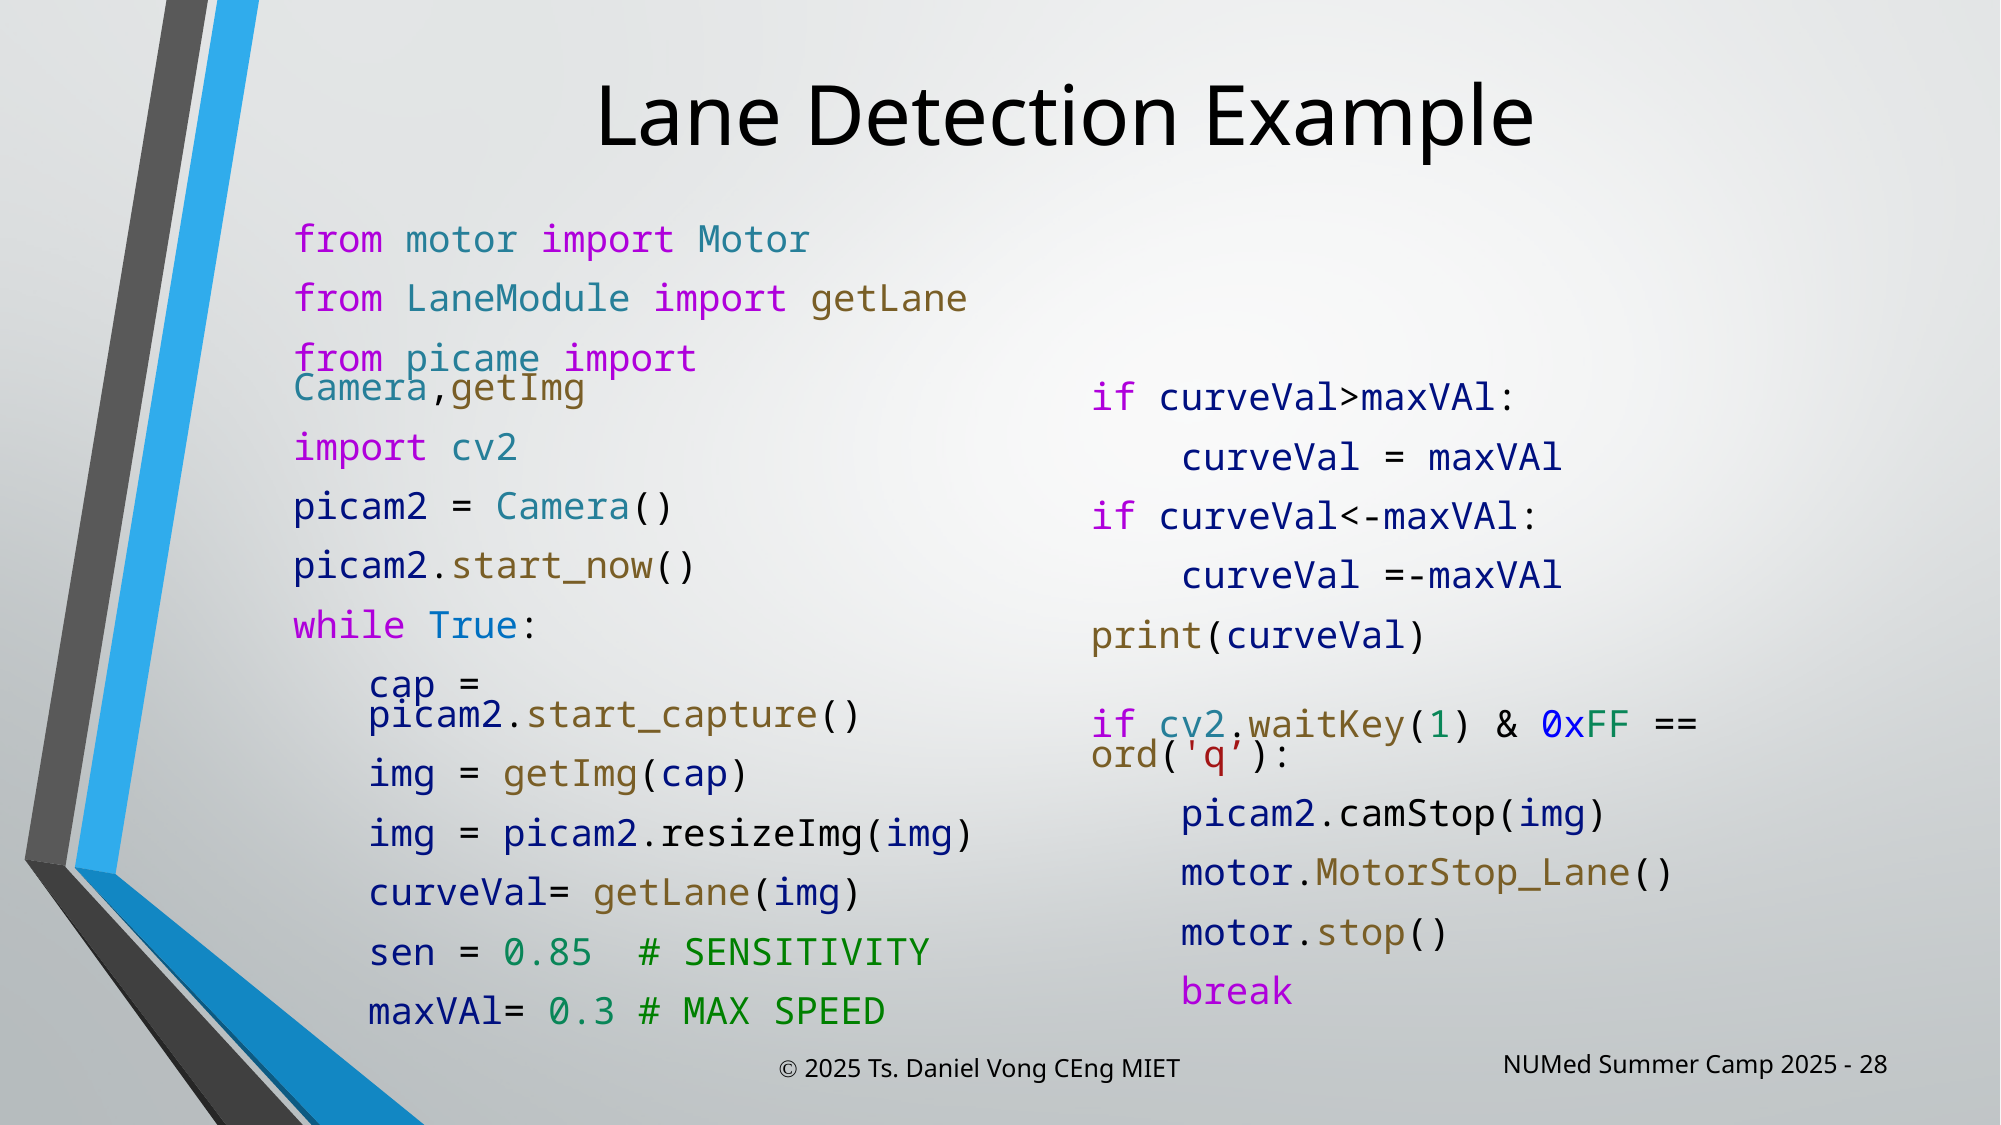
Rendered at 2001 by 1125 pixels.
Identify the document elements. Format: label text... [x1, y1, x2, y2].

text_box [243, 0, 1888, 257]
text_box if curveVal>maxVAl: curveVal = maxVAl if curveVal<-maxVAl: curveVal =-maxVAl print(curveVal) if cv2.waitKey(1) & 0xFF == ord('q’): picam2.camStop(img) motor.MotorStop_Lane() motor.stop() break [1076, 381, 1888, 1050]
text_box from motor import Motor from LaneModule import getLane from picame import Camera,getImg import cv2 picam2 = Camera() picam2.start_now() while True: cap = picam2.start_capture() img = getImg(cap) img = picam2.resizeImg(img) curveVal= getLane(img) sen = 0.85 # SENSITIVITY maxVAl= 0.3 # MAX SPEED [278, 257, 1000, 1040]
